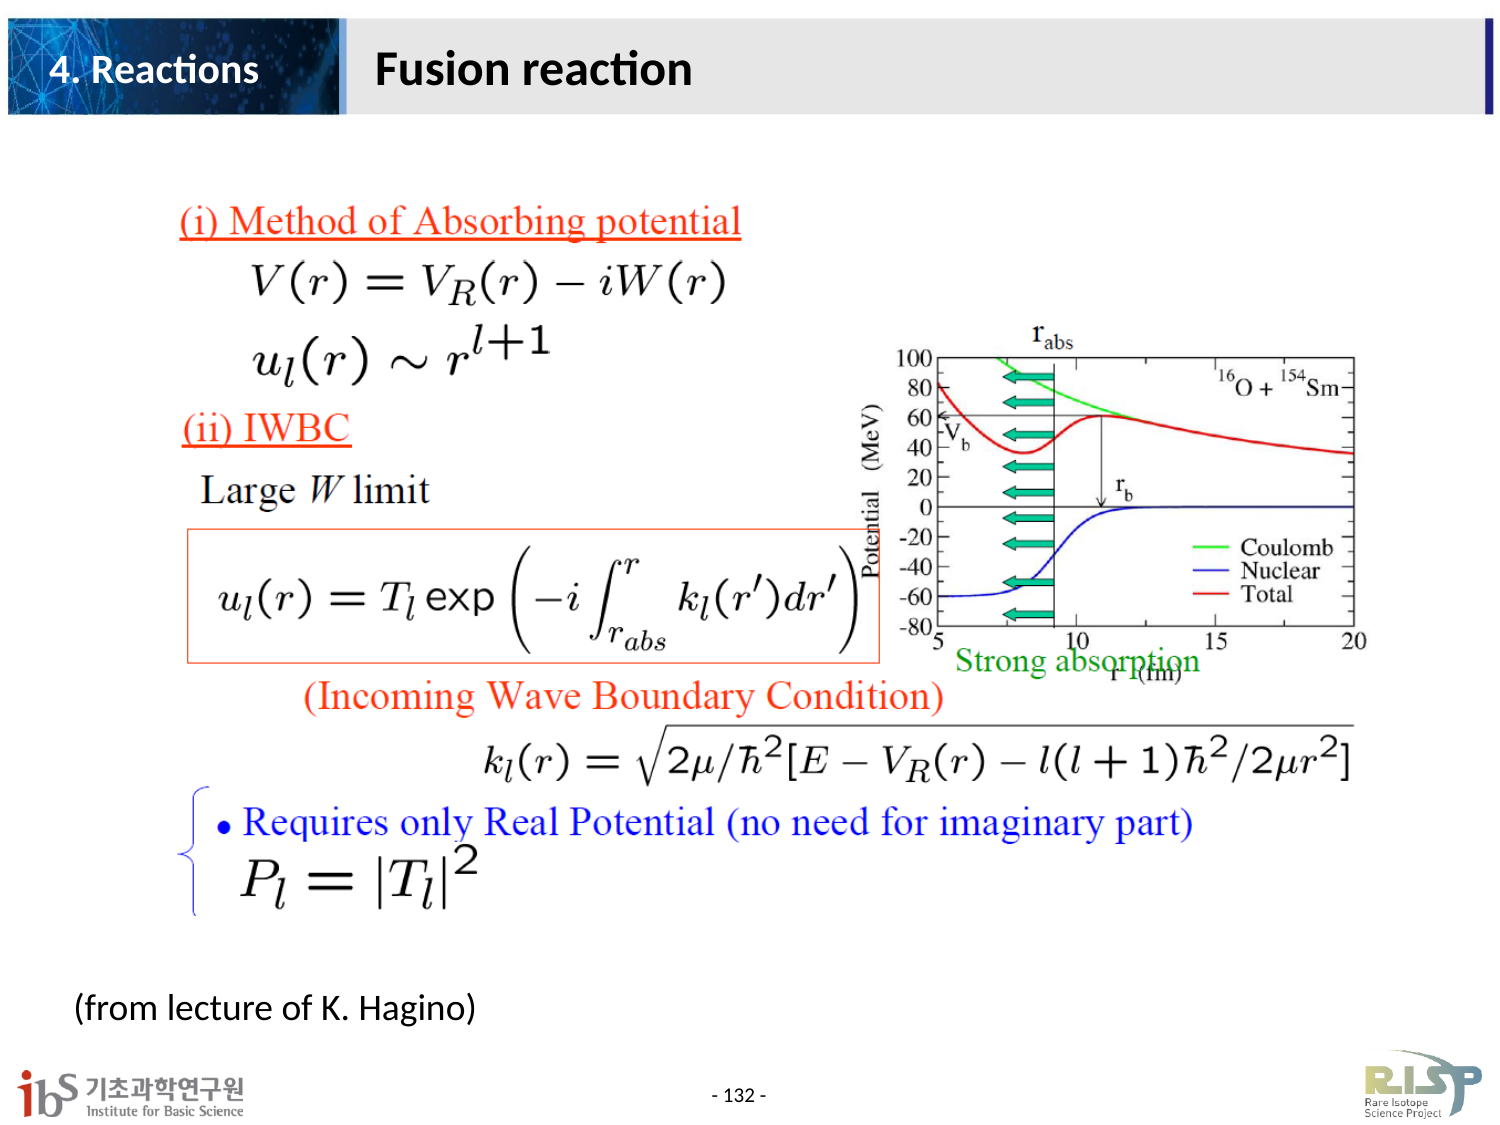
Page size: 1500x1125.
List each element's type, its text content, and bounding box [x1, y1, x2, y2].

picture [154, 190, 1380, 916]
picture [17, 1070, 243, 1117]
picture [1364, 1049, 1482, 1119]
text_box (from lecture of K. Hagino) [58, 975, 493, 1036]
picture [2, 10, 1500, 130]
